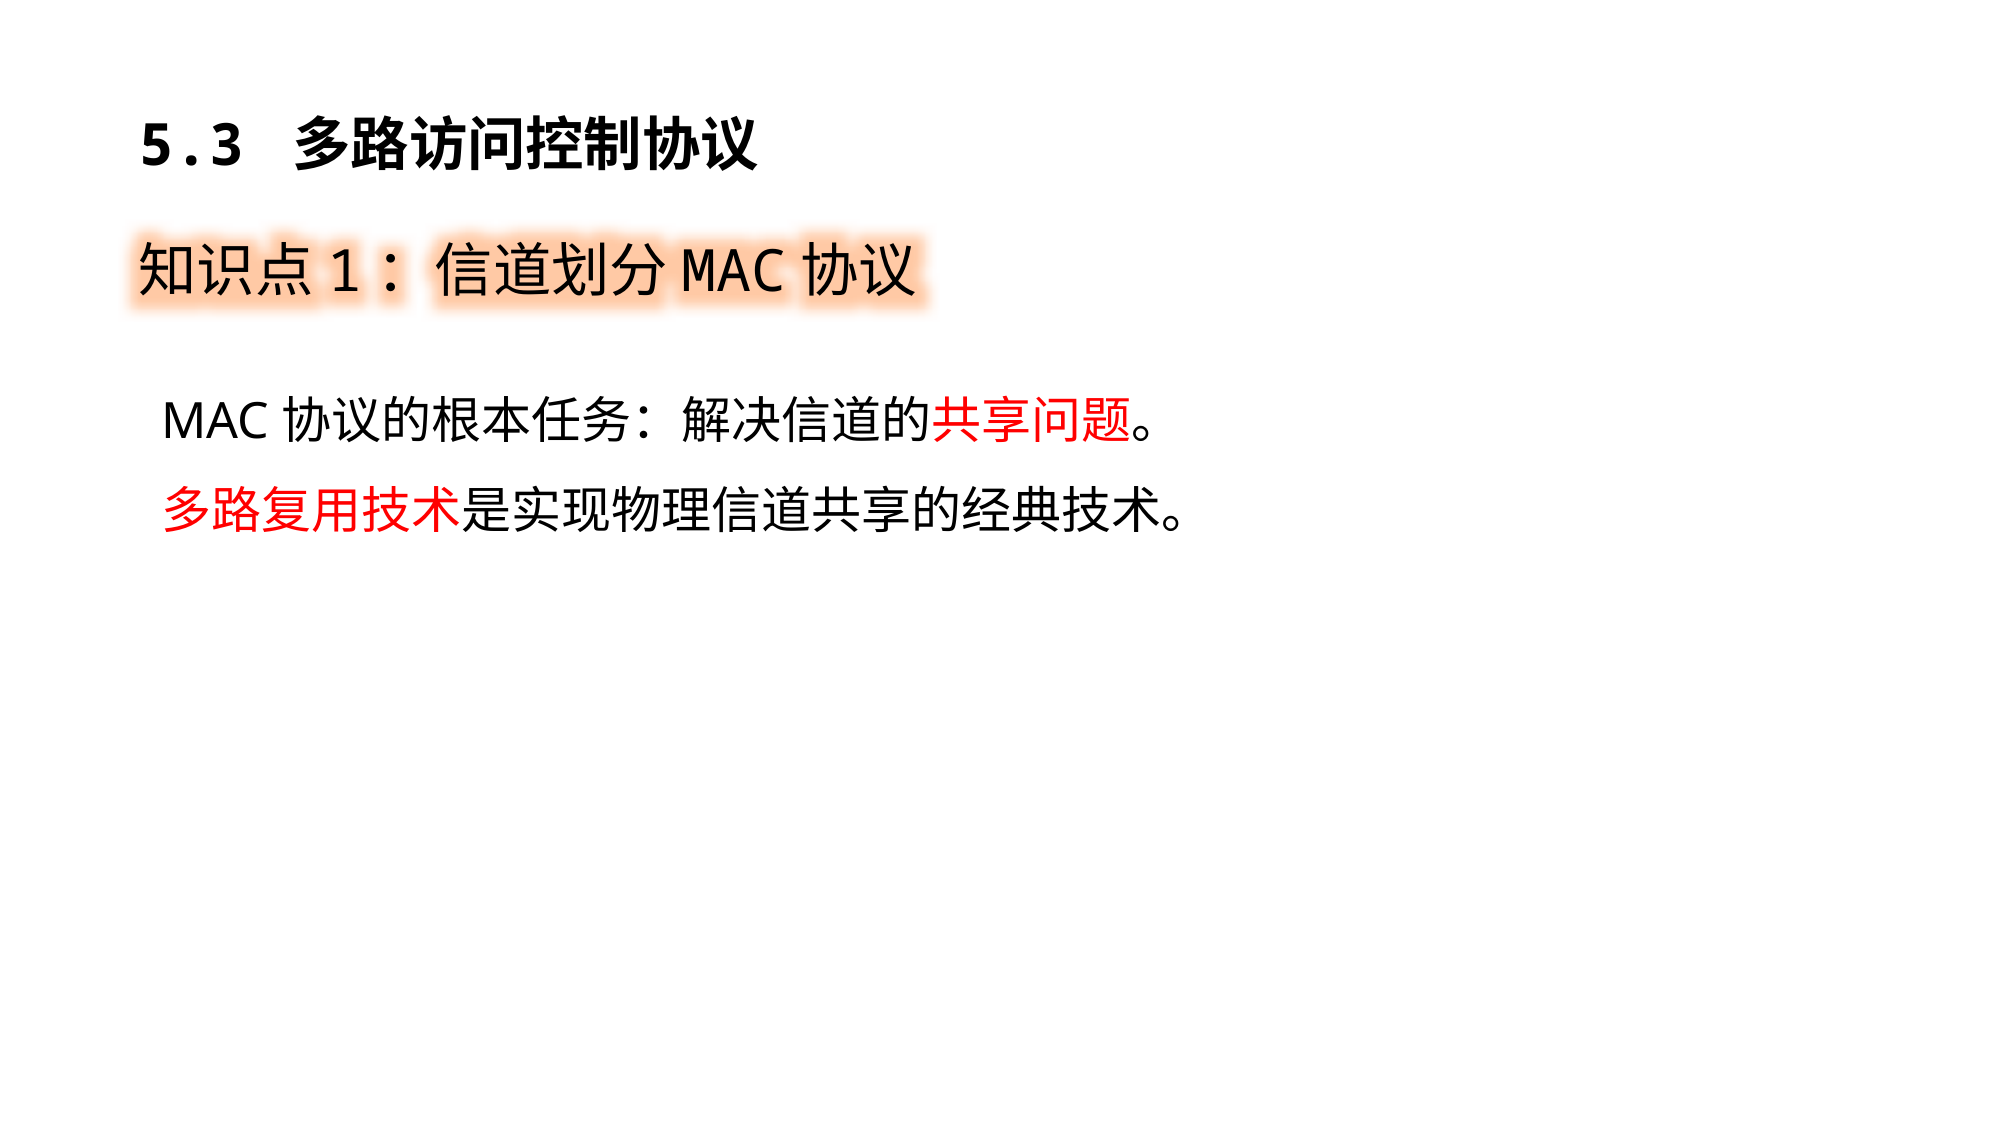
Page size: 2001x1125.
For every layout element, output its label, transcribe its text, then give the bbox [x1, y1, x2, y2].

text_box L=800bit R=1Gbit/s v=200000km/s 求D？ D=（(L/R)*v）/2=80m [114, 166, 1954, 339]
text_box 5.3 多路访问控制协议 [120, 97, 1568, 155]
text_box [118, 170, 1949, 335]
text_box 知识点1：信道划分MAC协议 [120, 172, 1945, 329]
table_cell 1 [120, 162, 1568, 169]
text_box MAC协议的根本任务：解决信道的共享问题。 多路复用技术是实现物理信道共享的经典技术。 [146, 350, 1913, 636]
table_header 1*X0 [120, 156, 1568, 160]
